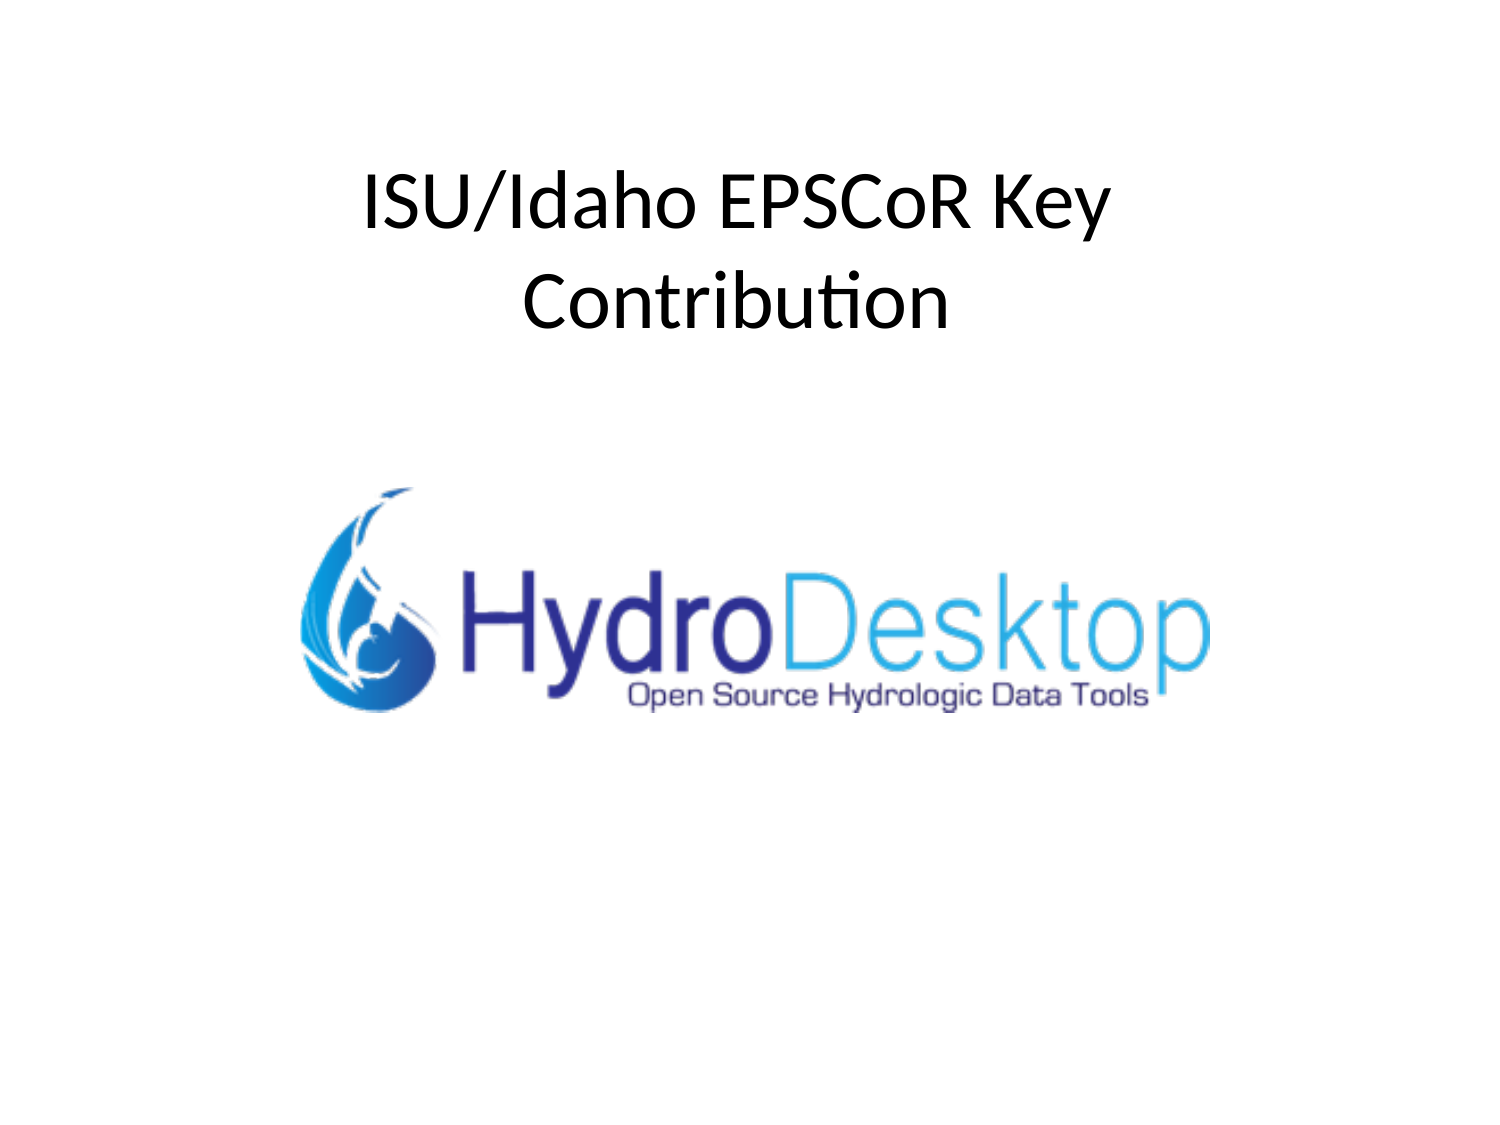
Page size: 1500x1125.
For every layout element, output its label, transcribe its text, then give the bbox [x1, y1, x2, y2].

picture [299, 487, 1210, 713]
text_box ISU/Idaho EPSCoR Key Contribution [212, 137, 1263, 353]
